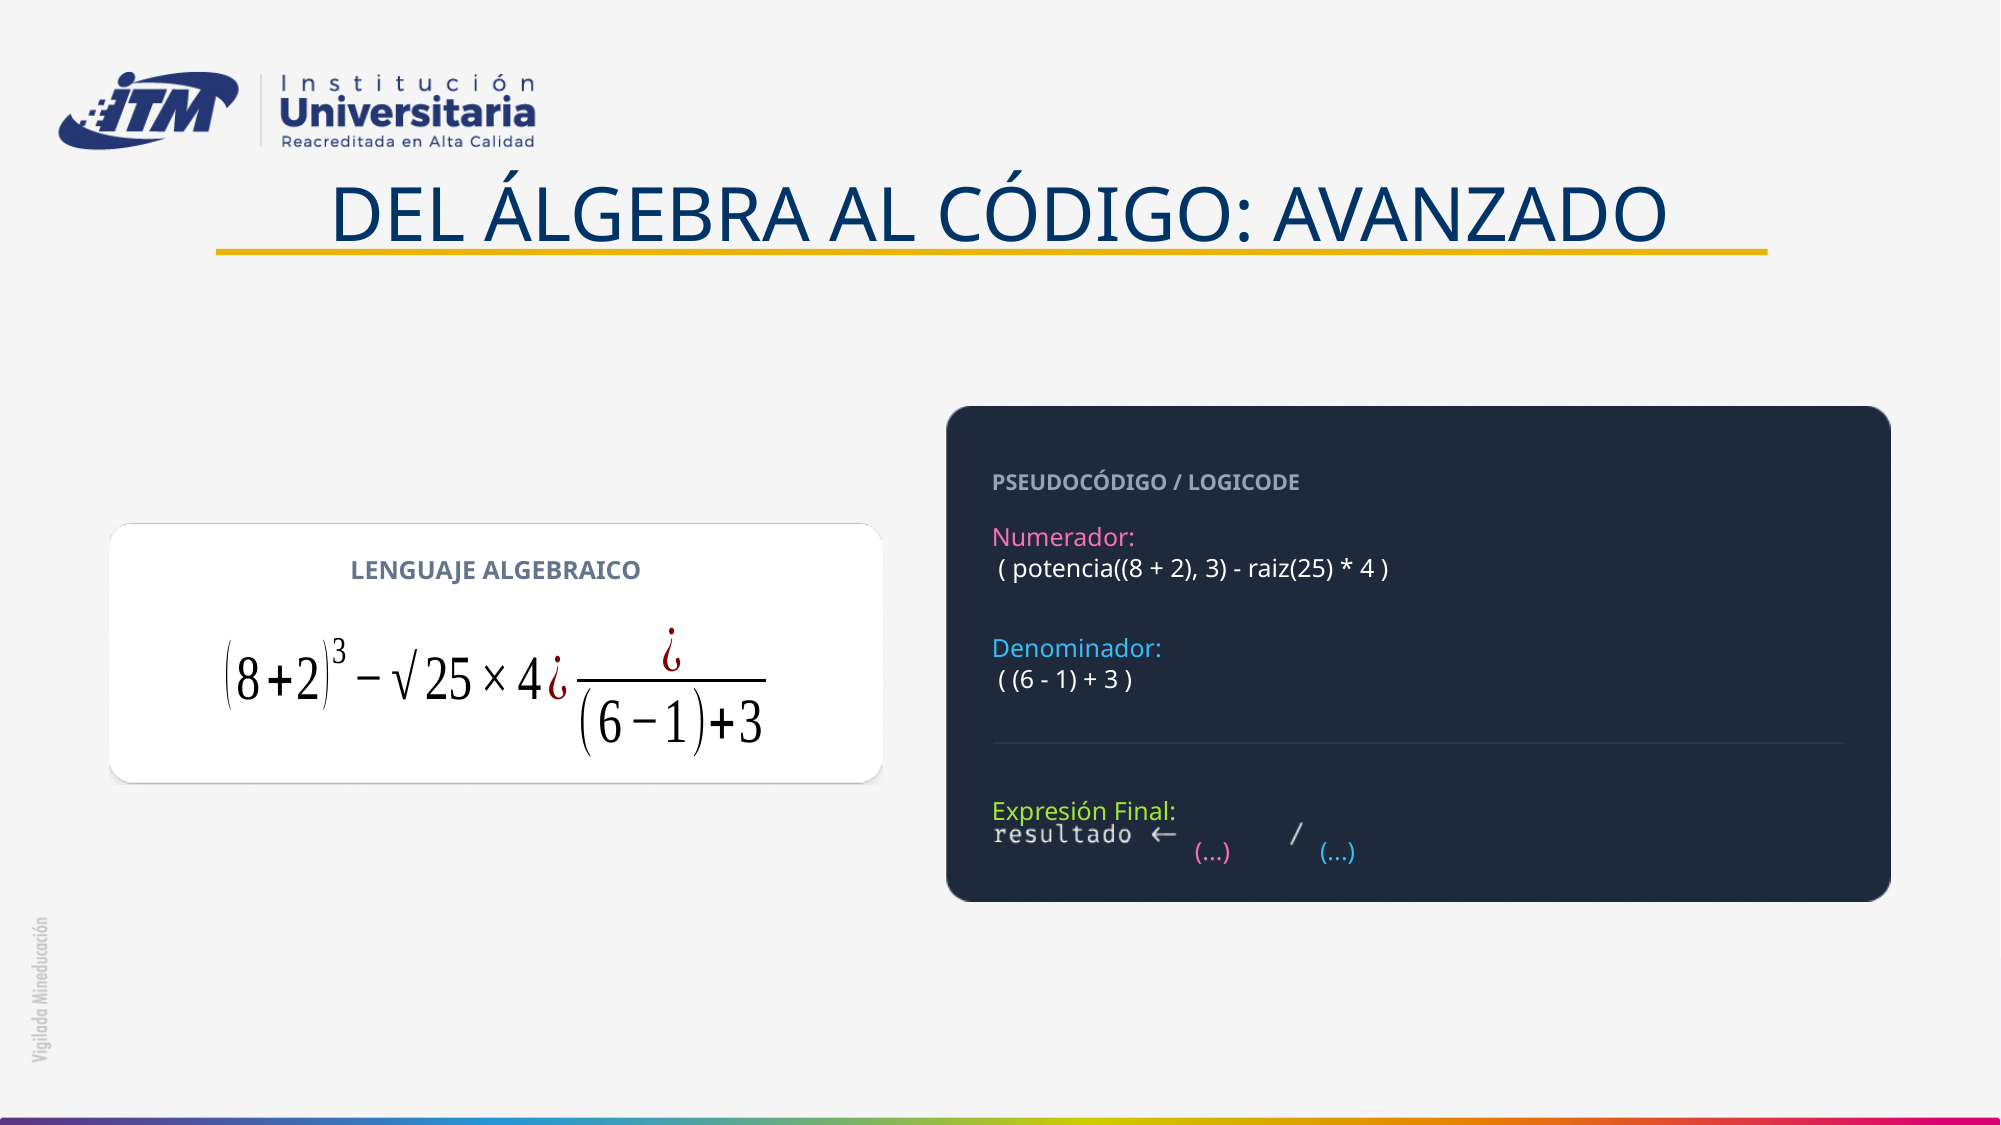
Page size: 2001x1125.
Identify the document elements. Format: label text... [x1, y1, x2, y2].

picture [0, 0, 2001, 1125]
text_box [216, 248, 1768, 256]
text_box DEL ÁLGEBRA AL CÓDIGO: AVANZADO [185, 166, 1815, 257]
